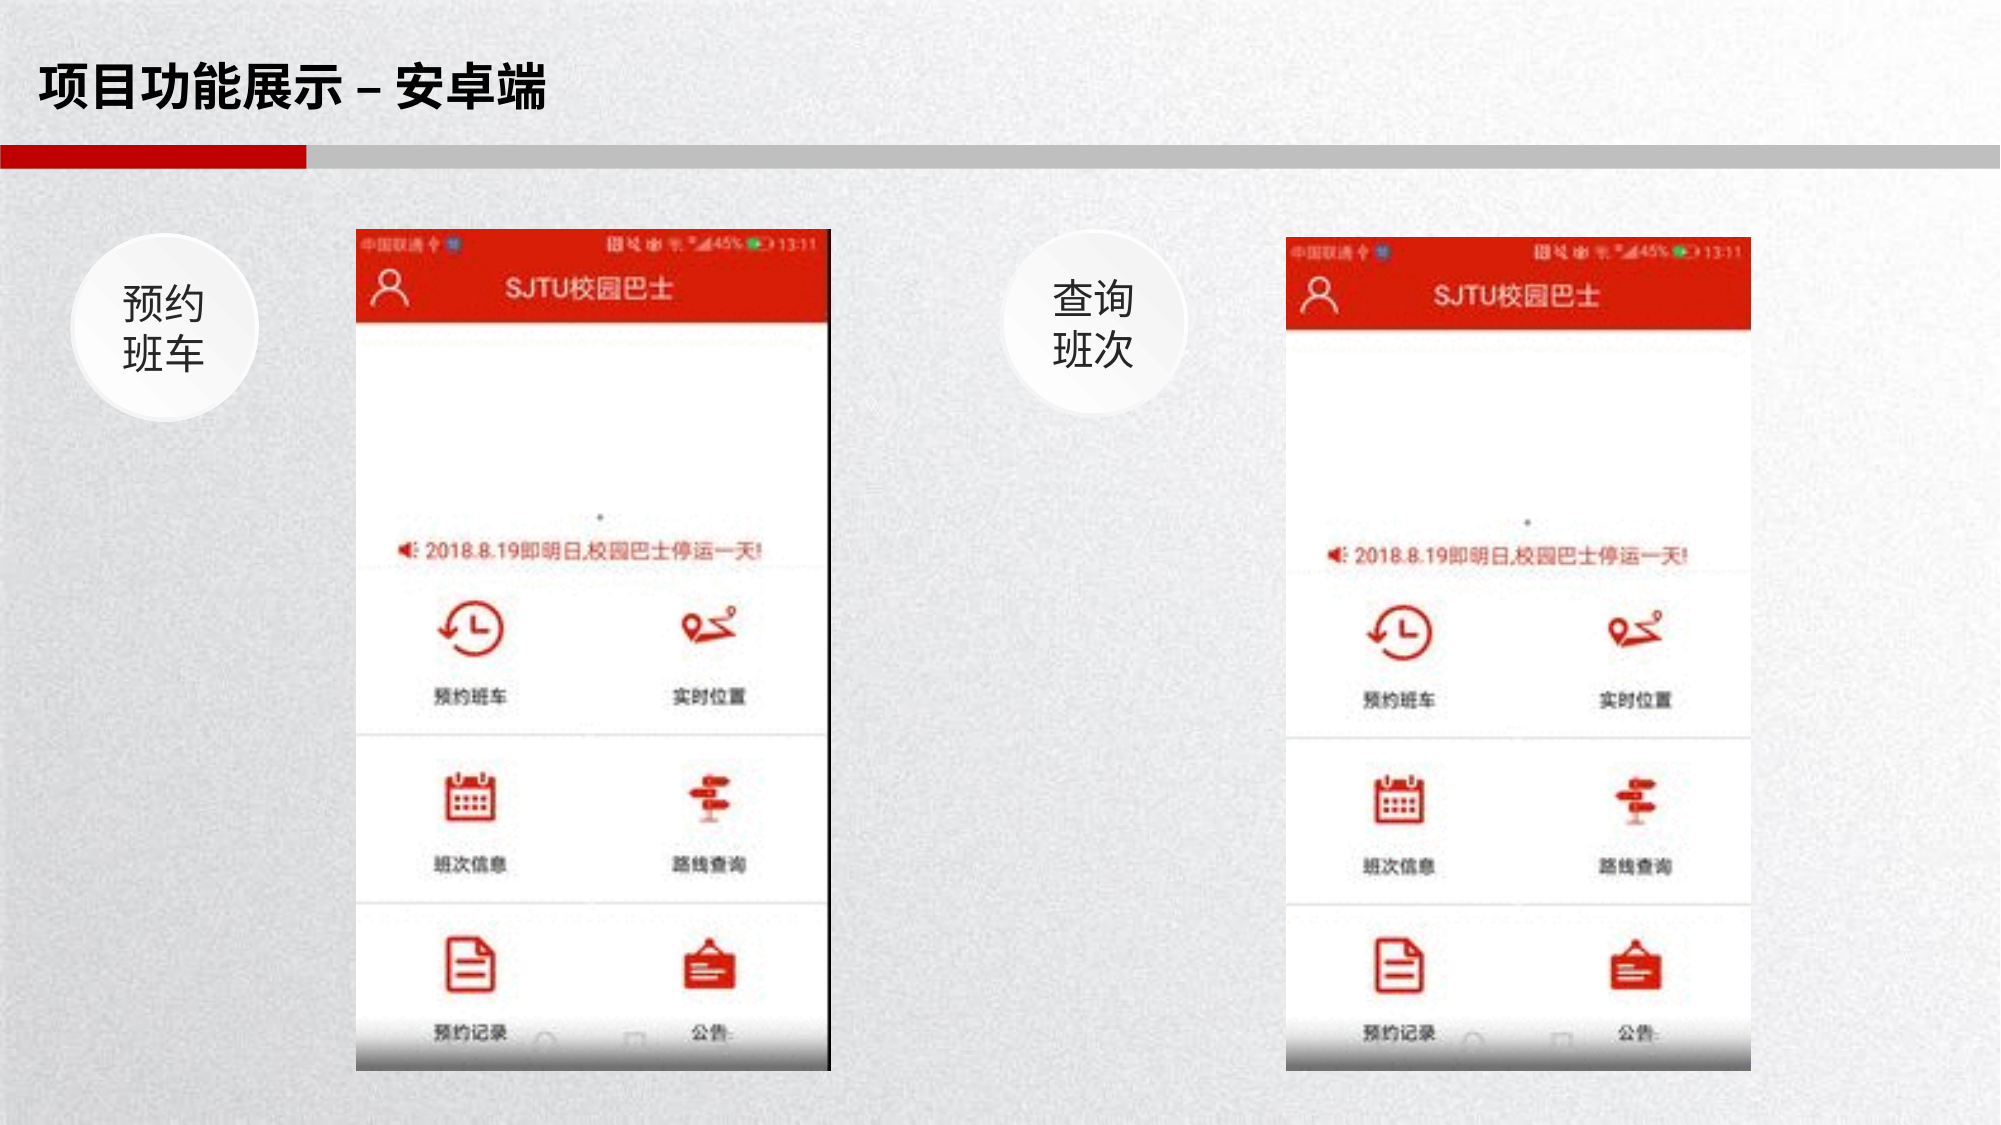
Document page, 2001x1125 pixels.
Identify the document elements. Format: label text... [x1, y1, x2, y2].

picture [0, 0, 2001, 1125]
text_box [70, 233, 260, 422]
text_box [999, 229, 1189, 418]
title 项目功能展示 – 安卓端 [23, 47, 1824, 124]
